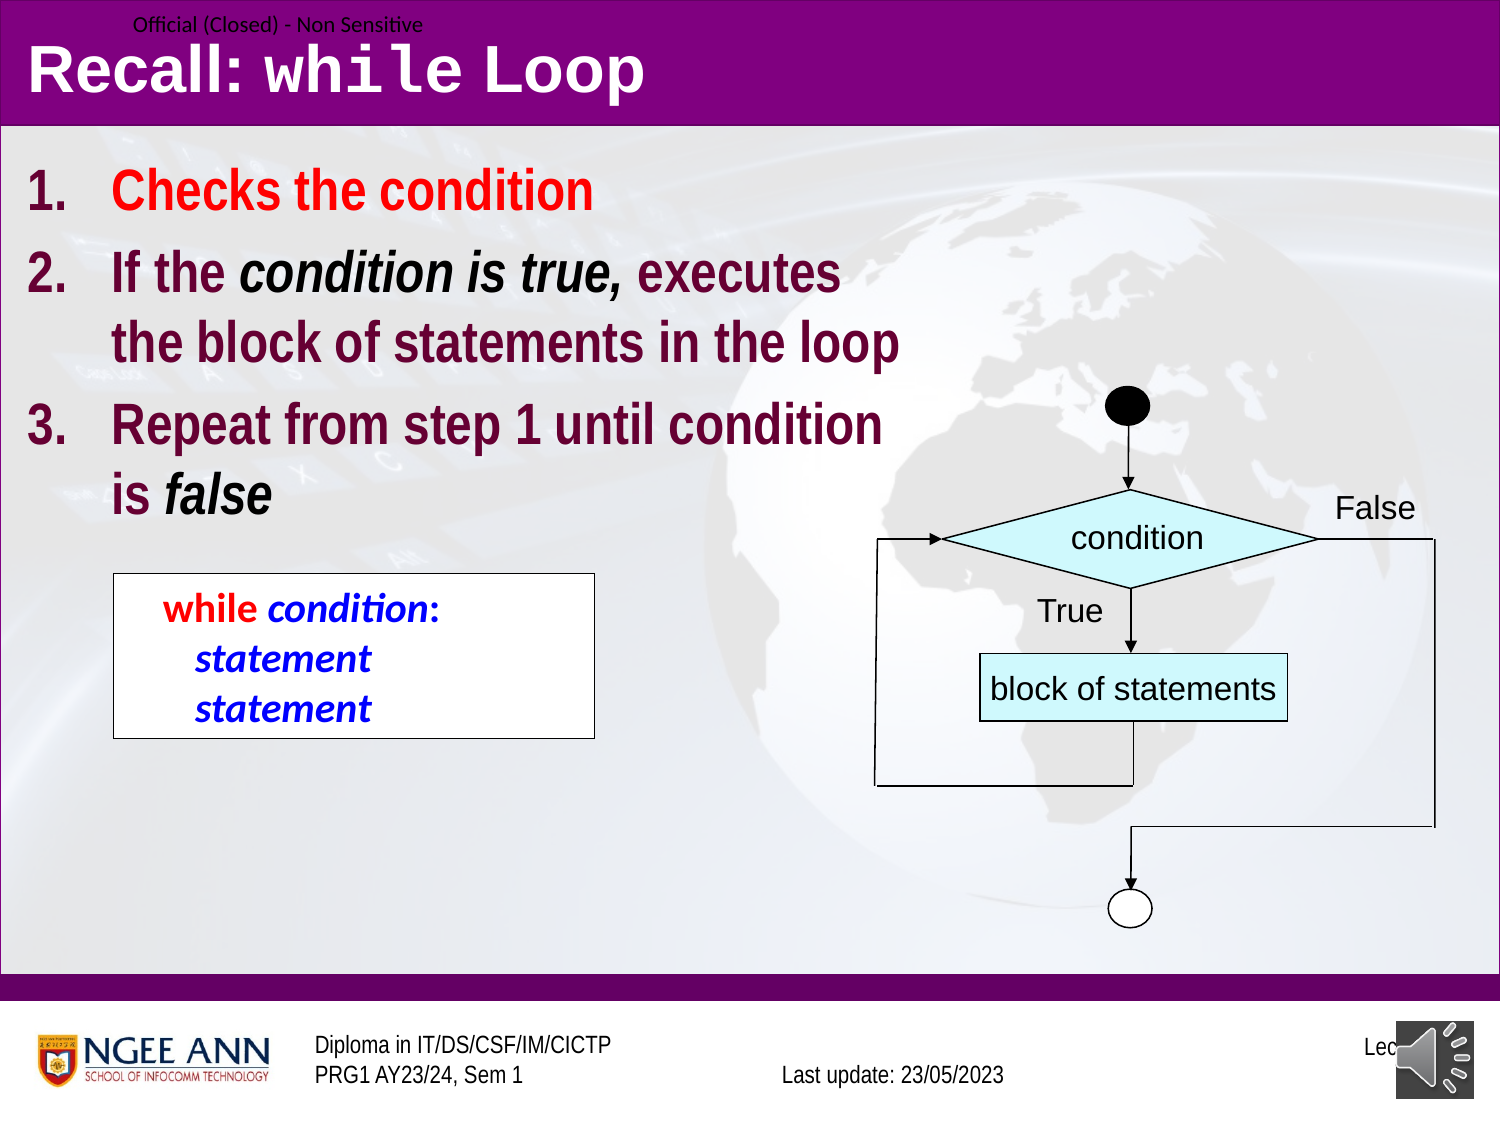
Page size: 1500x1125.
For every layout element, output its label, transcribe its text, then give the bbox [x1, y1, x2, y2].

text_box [874, 386, 1436, 928]
title Recall: while Loop [12, 19, 1488, 113]
picture [1394, 1019, 1476, 1101]
text_box while condition: statement statement [113, 573, 595, 739]
list Checks the condition If the condition is true, executes the block of statements in the loop Repeat from step 1 until condition is false [12, 144, 917, 963]
picture [12, 1012, 294, 1109]
